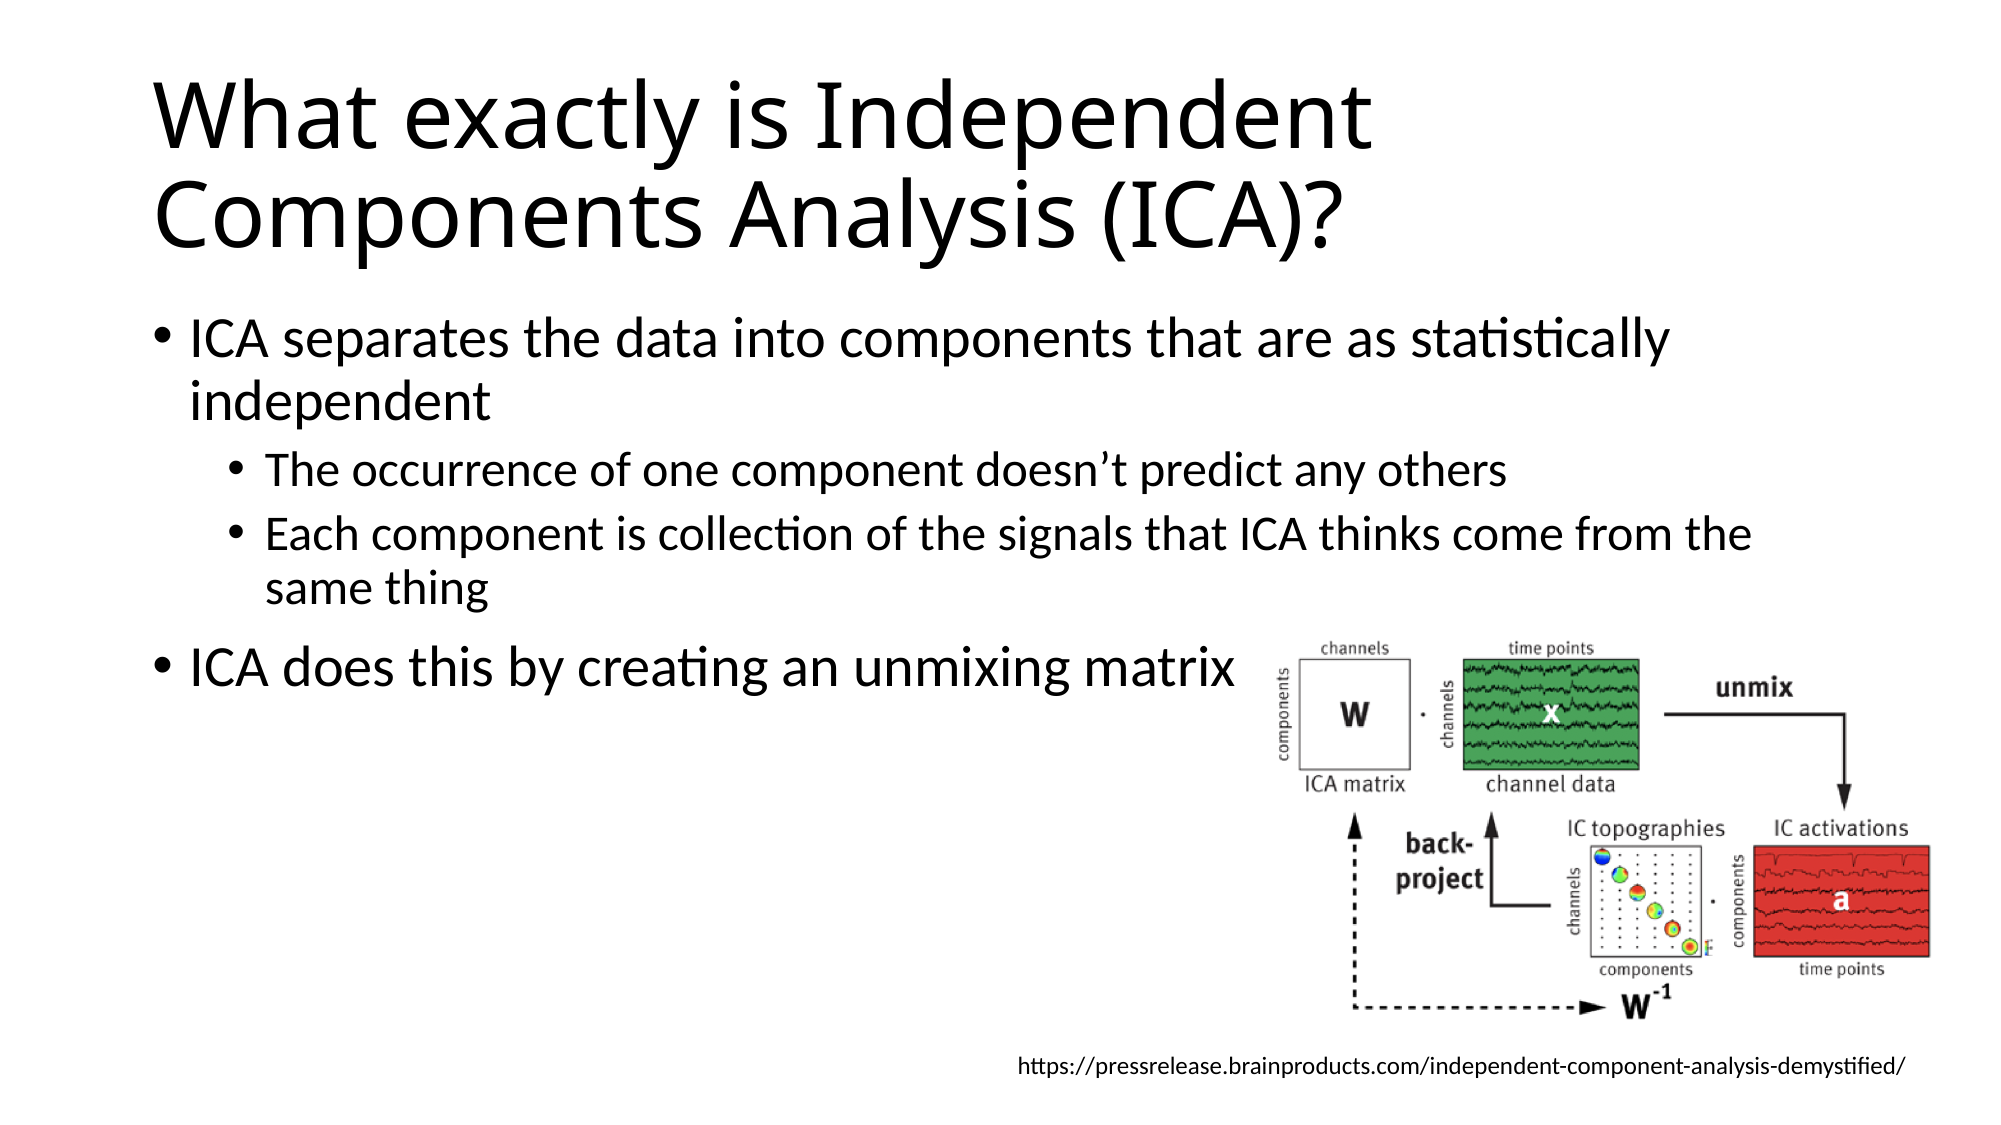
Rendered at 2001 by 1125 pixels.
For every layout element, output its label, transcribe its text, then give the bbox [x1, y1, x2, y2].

picture [1258, 607, 1950, 1028]
title What exactly is Independent Components Analysis (ICA)? [137, 59, 1863, 278]
text_box https://pressrelease.brainproducts.com/independent-component-analysis-demystified/ [1002, 1042, 1923, 1088]
list ICA separates the data into components that are as statistically independent The occurrence of one component doesn’t predict any others Each component is collection of the signals that ICA thinks come from the same thing ICA does this by creating an unmixing matrix [137, 299, 1835, 1014]
